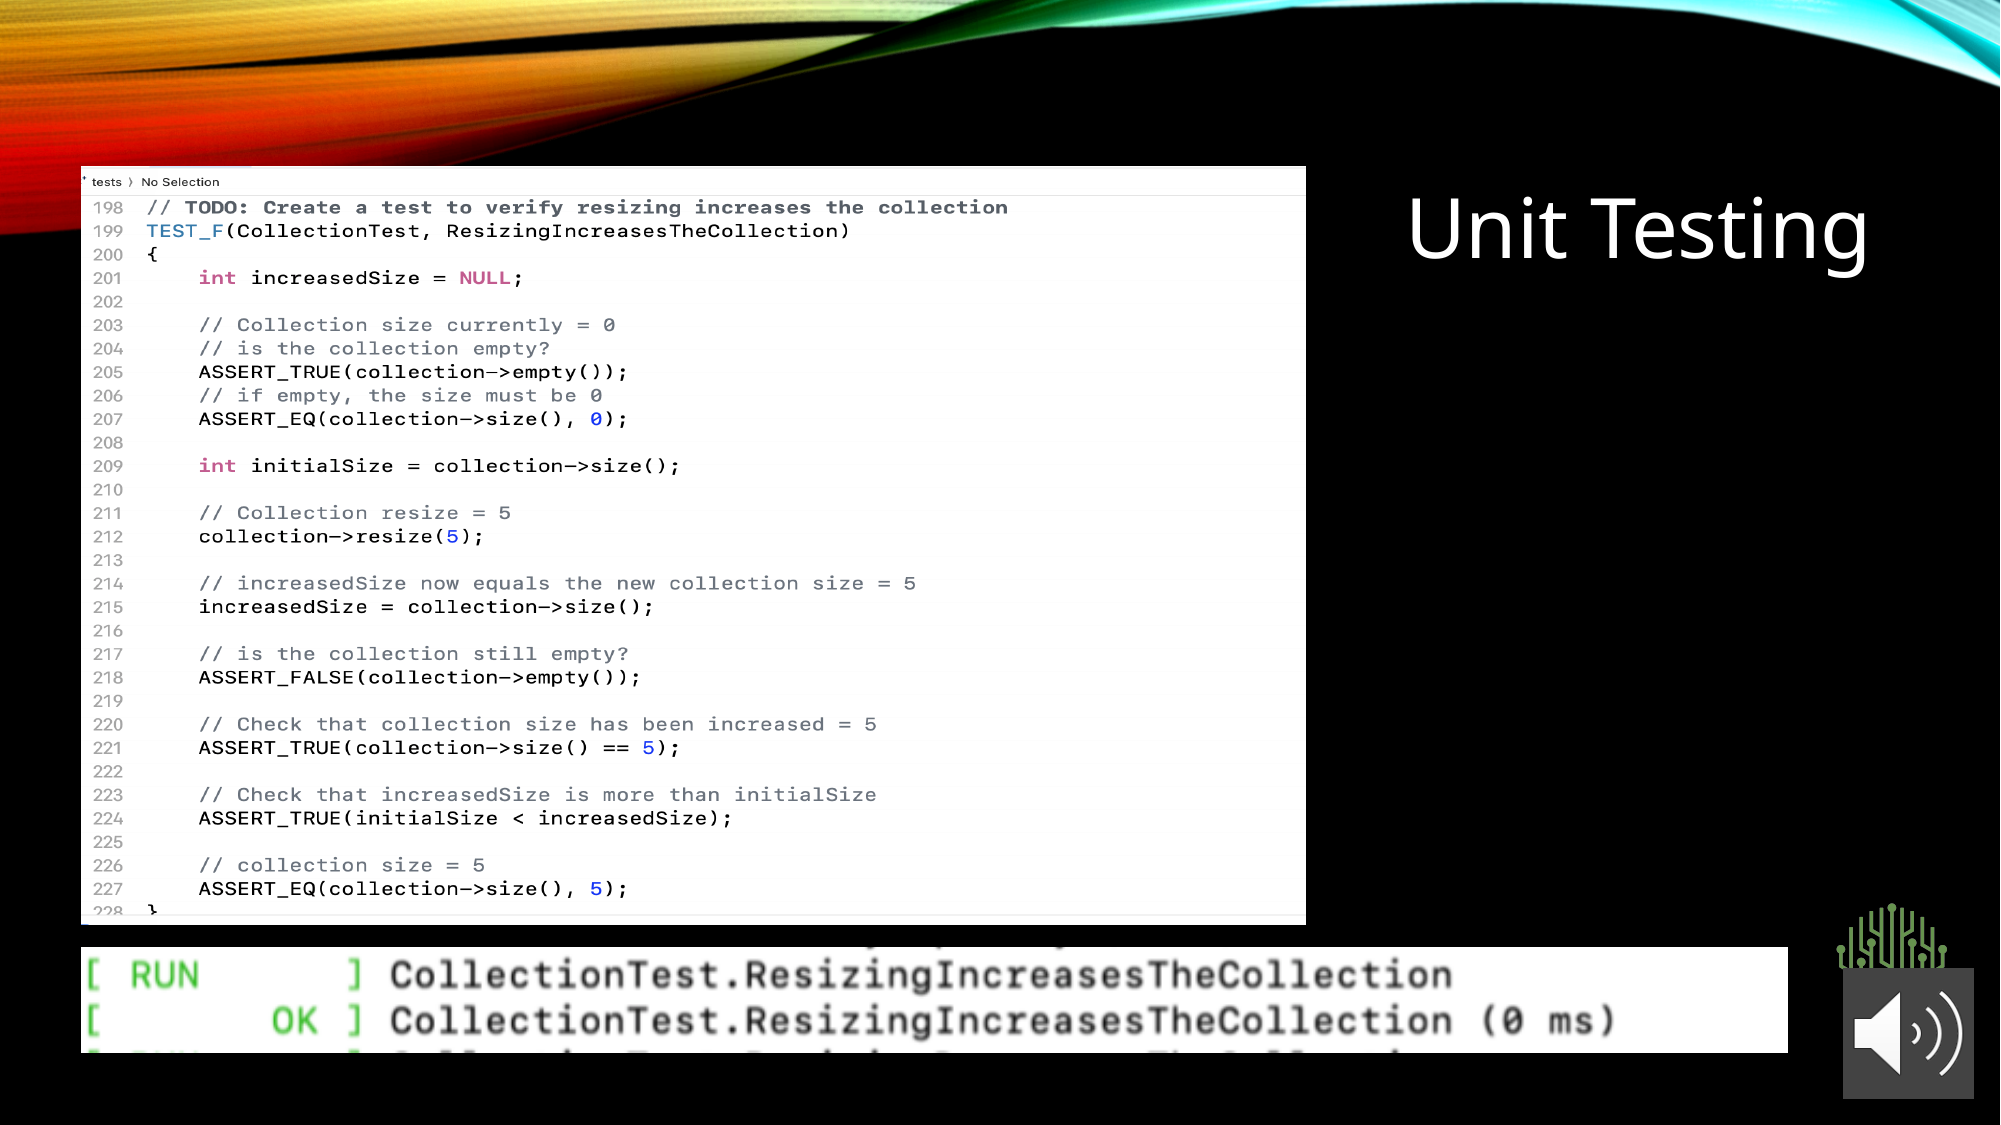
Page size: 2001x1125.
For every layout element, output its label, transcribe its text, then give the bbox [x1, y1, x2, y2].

picture [1817, 892, 1976, 1101]
picture [0, 0, 2000, 925]
picture [80, 946, 1788, 1053]
title Unit Testing [474, 125, 1888, 338]
